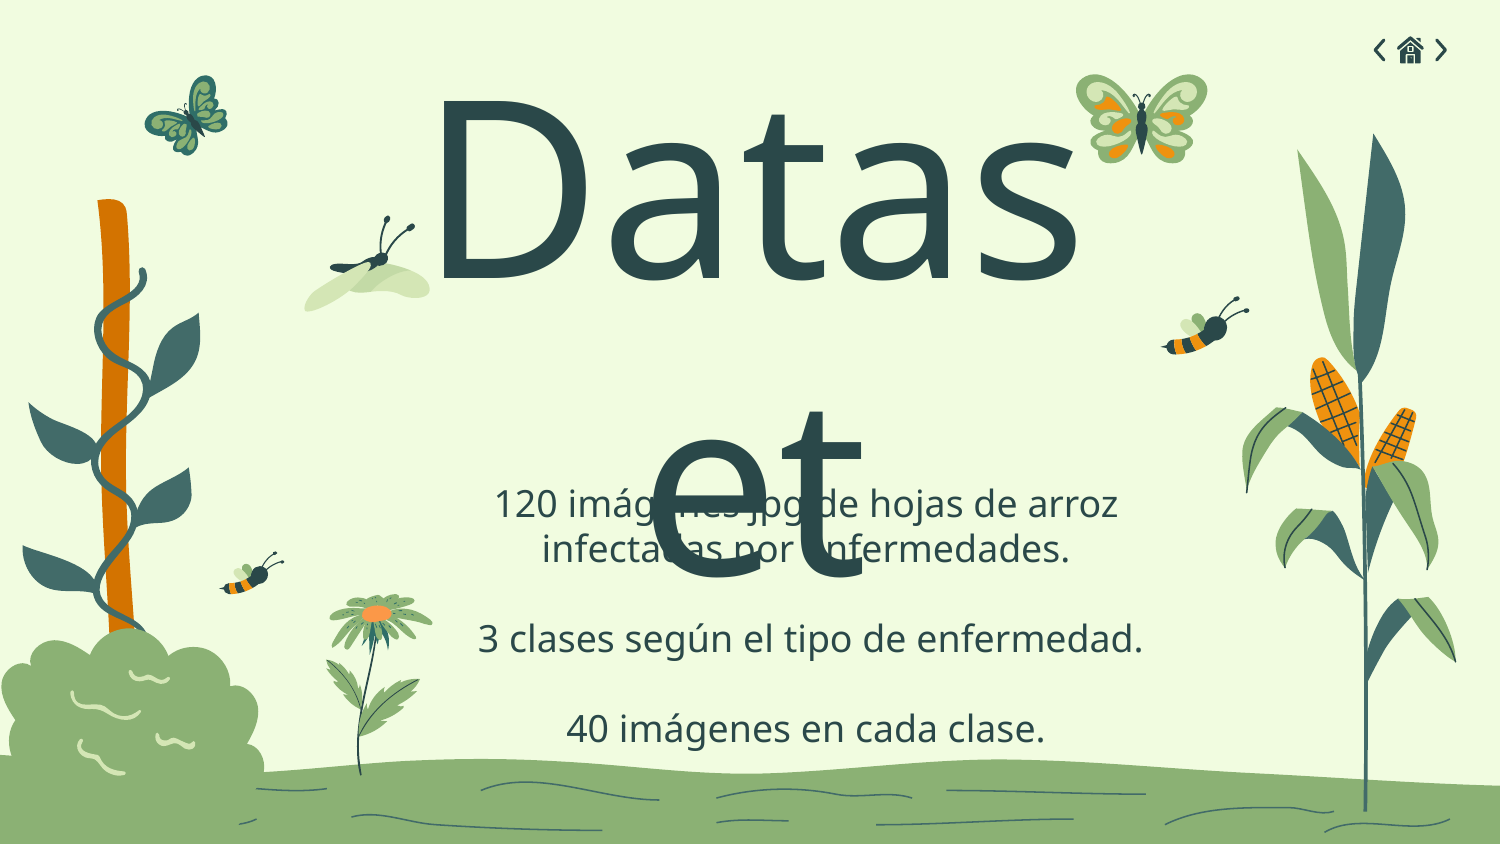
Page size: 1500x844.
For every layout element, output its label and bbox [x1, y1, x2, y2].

text_box [134, 66, 1250, 131]
text_box [1396, 36, 1425, 64]
text_box [0, 133, 1457, 844]
